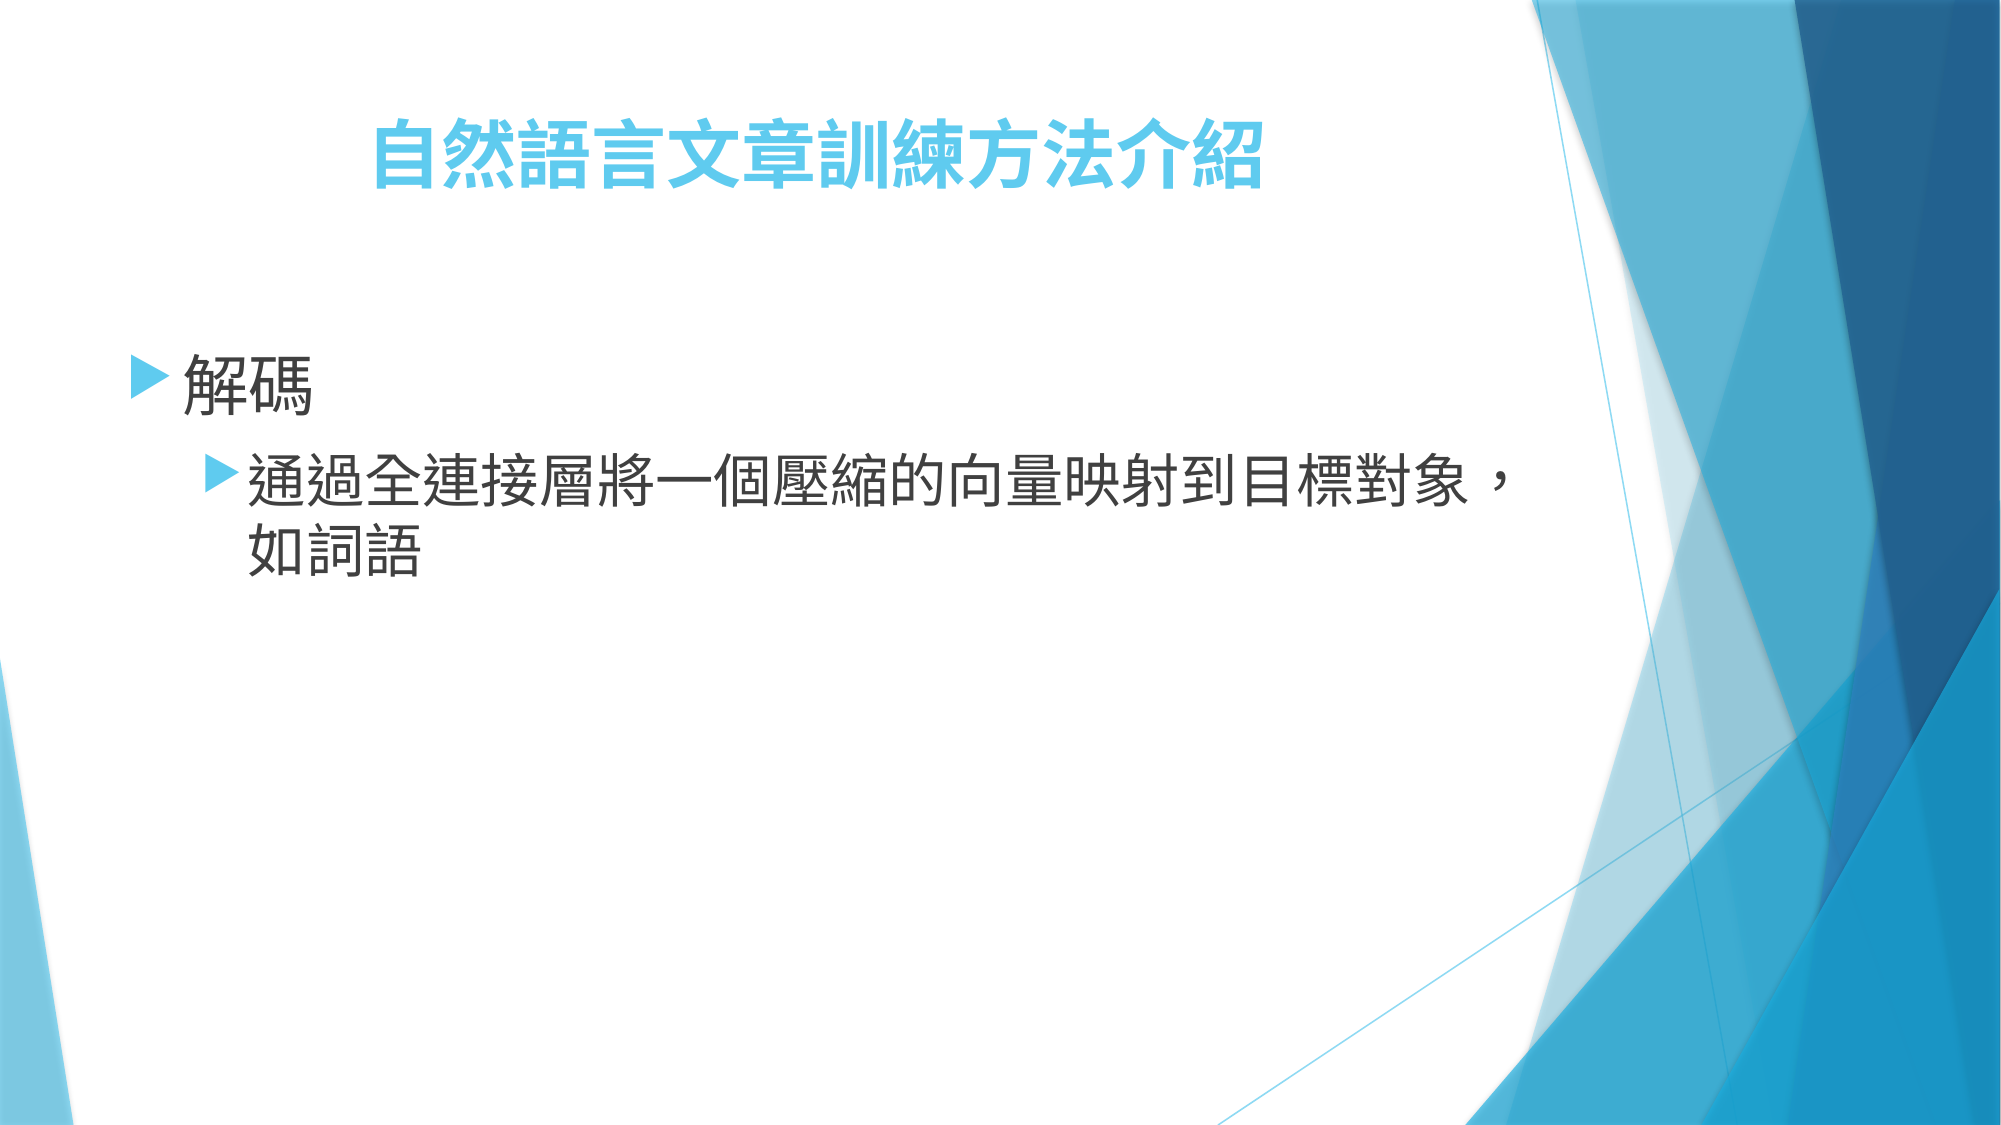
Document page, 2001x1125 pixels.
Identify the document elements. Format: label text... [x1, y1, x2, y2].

list 解碼 通過全連接層將一個壓縮的向量映射到目標對象，如詞語 [111, 336, 1522, 1082]
title 自然語言文章訓練方法介紹 [111, 99, 1522, 317]
